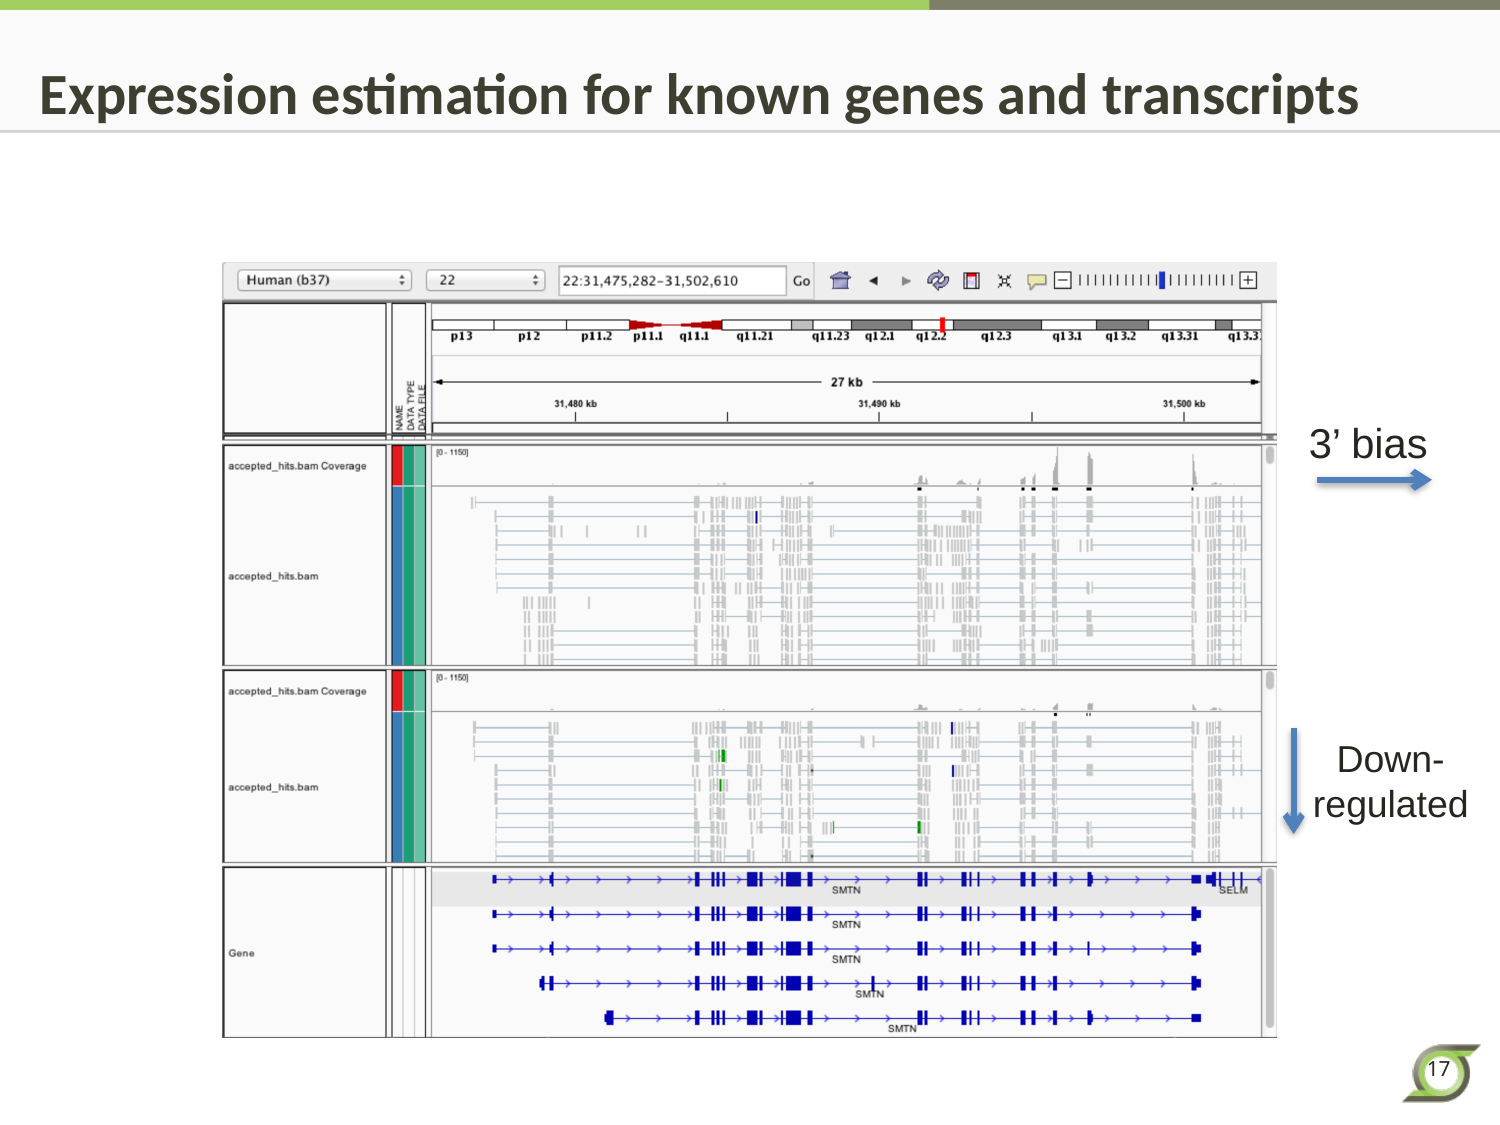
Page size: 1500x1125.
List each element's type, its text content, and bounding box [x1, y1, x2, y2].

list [216, 262, 1285, 1038]
text_box 3’ bias [1293, 408, 1443, 474]
text_box Down-regulated [1295, 727, 1500, 833]
title Expression estimation for known genes and transcripts [24, 0, 1475, 185]
